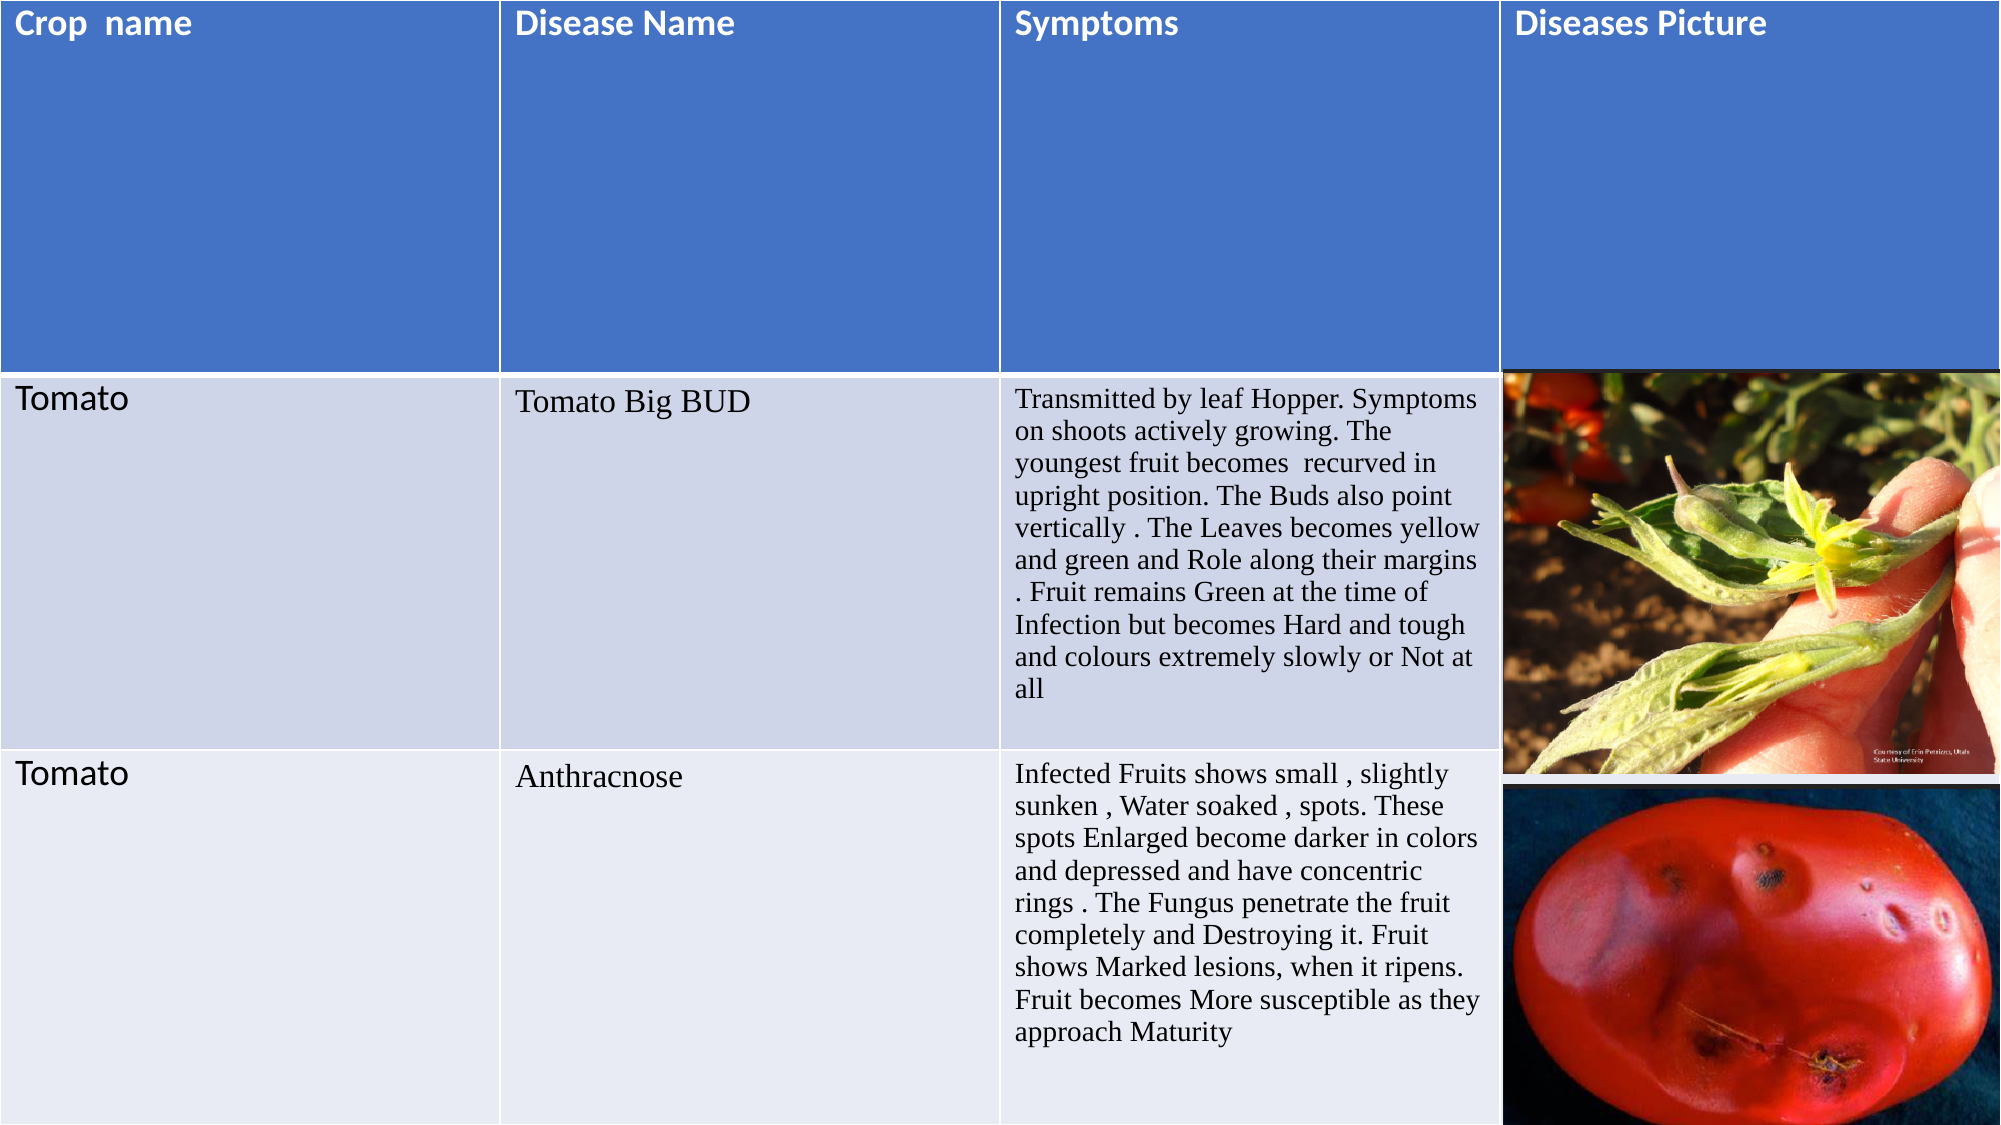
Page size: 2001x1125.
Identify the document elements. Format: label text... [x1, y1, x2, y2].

table_cell Tomato Big BUD [501, 378, 999, 749]
table_cell Tomato [1, 751, 499, 1124]
table_header Diseases Picture [1501, 1, 1999, 372]
table_cell Infected Fruits shows small , slightly sunken , Water soaked , spots. These spots Enlarged become darker in colors and depressed and have concentric rings . The Fungus penetrate the fruit completely and Destroying it. Fruit shows Marked lesions, when it ripens. Fruit becomes More susceptible as they approach Maturity [1001, 751, 1499, 1124]
table_header Disease Name [501, 1, 999, 372]
table_cell Transmitted by leaf Hopper. Symptoms on shoots actively growing. The youngest fruit becomes recurved in upright position. The Buds also point vertically . The Leaves becomes yellow and green and Role along their margins . Fruit remains Green at the time of Infection but becomes Hard and tough and colours extremely slowly or Not at all [1001, 378, 1499, 749]
table_cell Tomato [1, 378, 499, 749]
picture [1503, 369, 2000, 774]
table_header Crop name [1, 1, 499, 372]
table_header Symptoms [1001, 1, 1499, 372]
table_cell [1501, 751, 1999, 1124]
table_cell Anthracnose [501, 751, 999, 1124]
picture [1503, 784, 2000, 1125]
